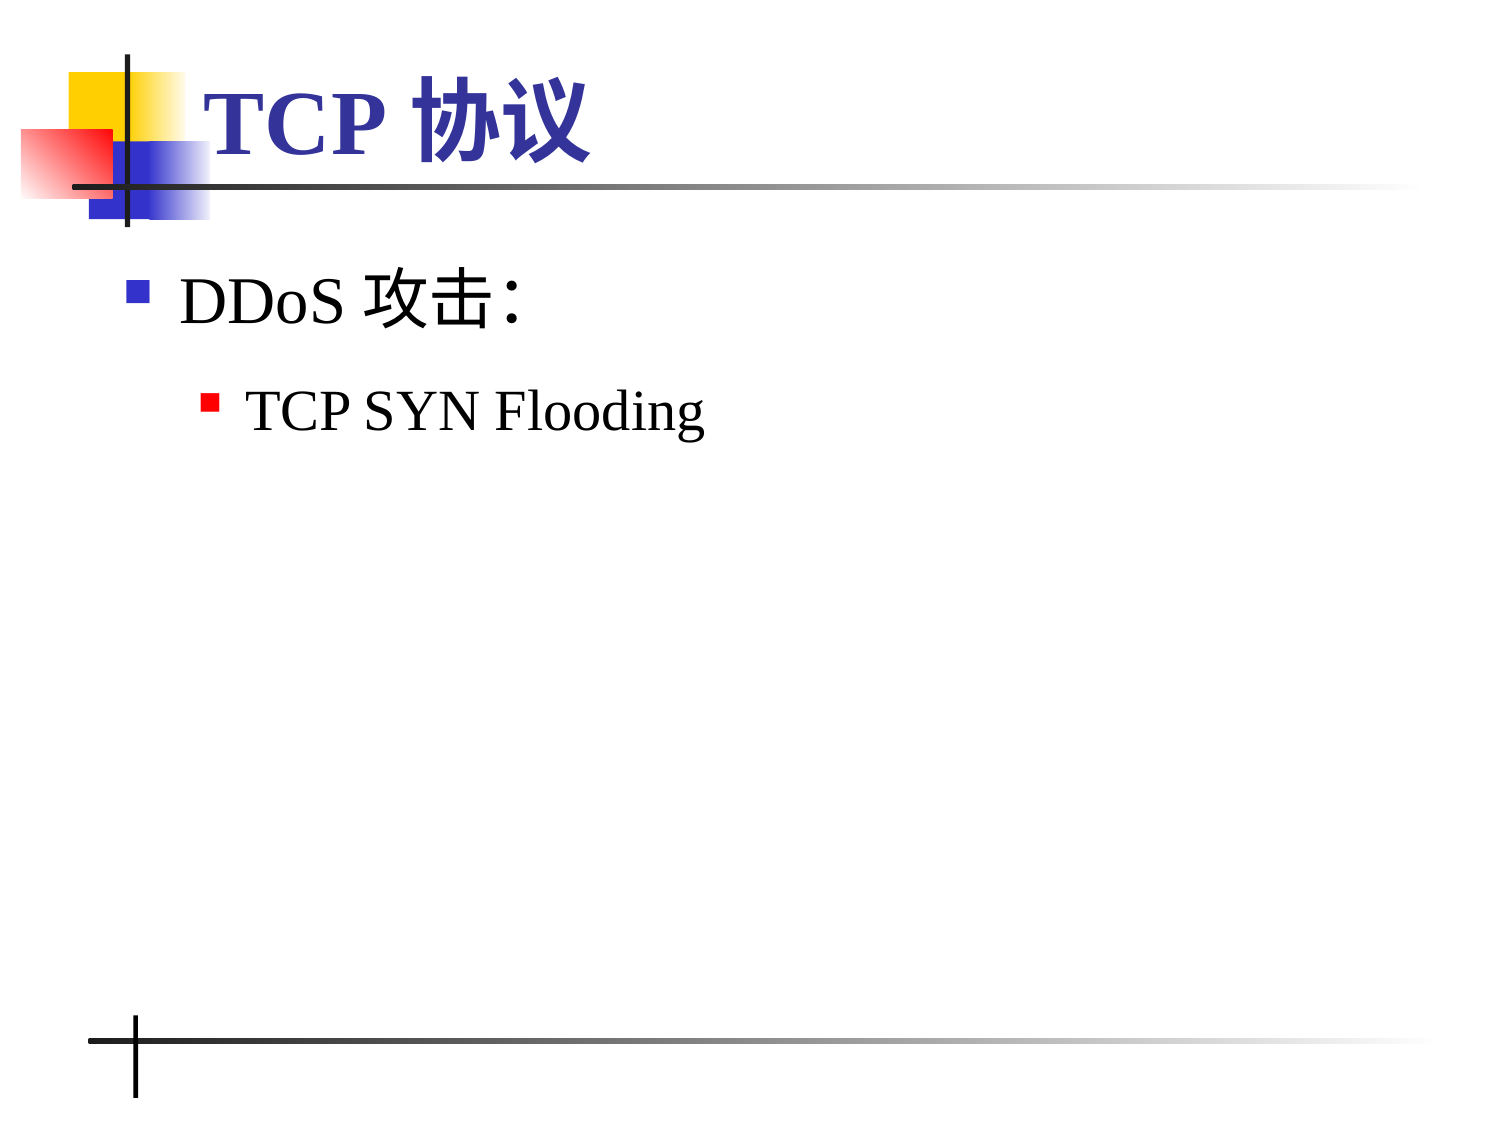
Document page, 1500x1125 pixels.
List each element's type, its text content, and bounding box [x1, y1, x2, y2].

list DDoS攻击： TCP SYN Flooding [107, 235, 1384, 911]
title TCP协议 [188, 23, 1468, 181]
